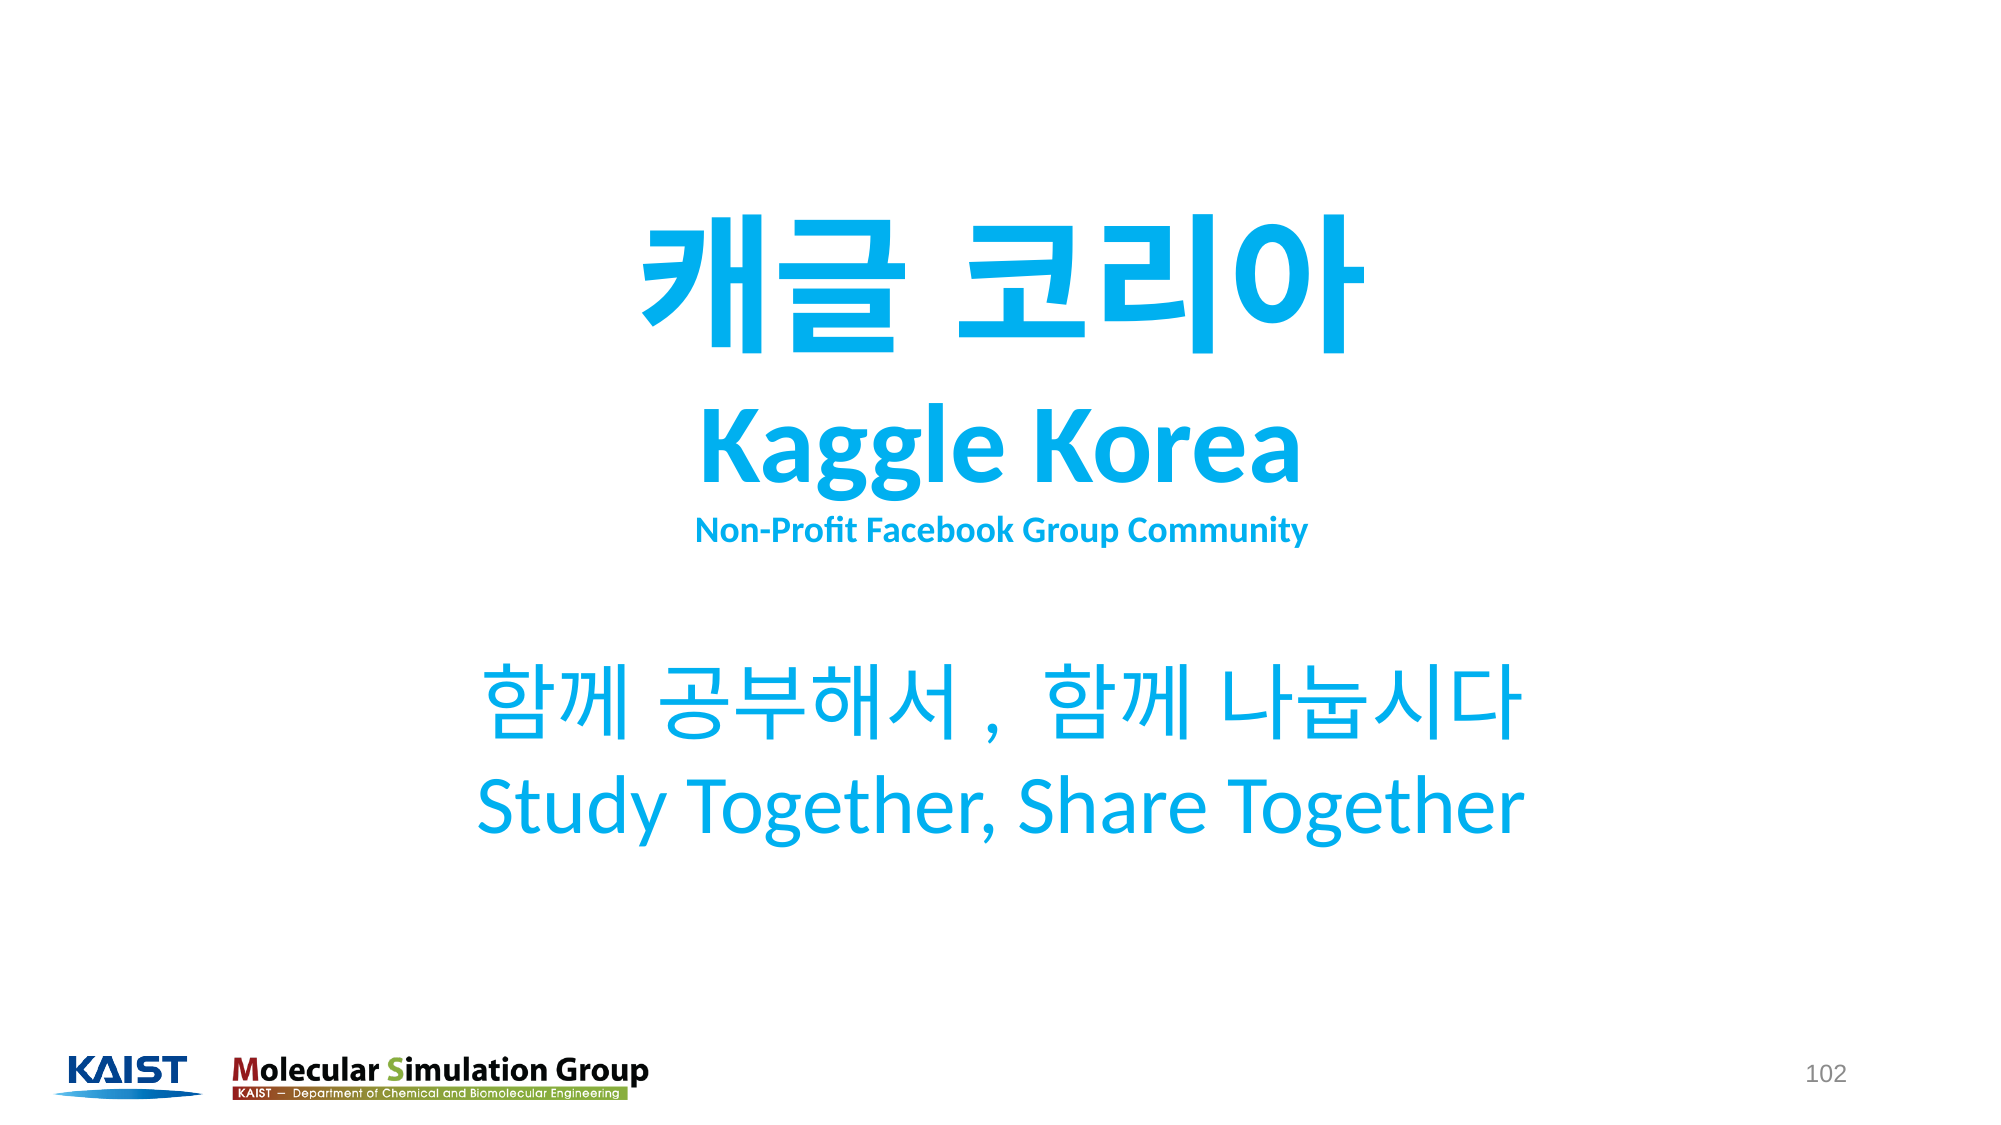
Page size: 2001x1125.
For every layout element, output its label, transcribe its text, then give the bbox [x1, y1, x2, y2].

picture [231, 1052, 649, 1100]
text_box 캐글 코리아 Kaggle Korea Non-Profit Facebook Group Community 함께 공부해서, 함께 나눕시다 Study Together, Share Together [366, 82, 1638, 858]
slide_number 102 [1412, 1042, 1863, 1103]
picture [38, 1052, 218, 1103]
